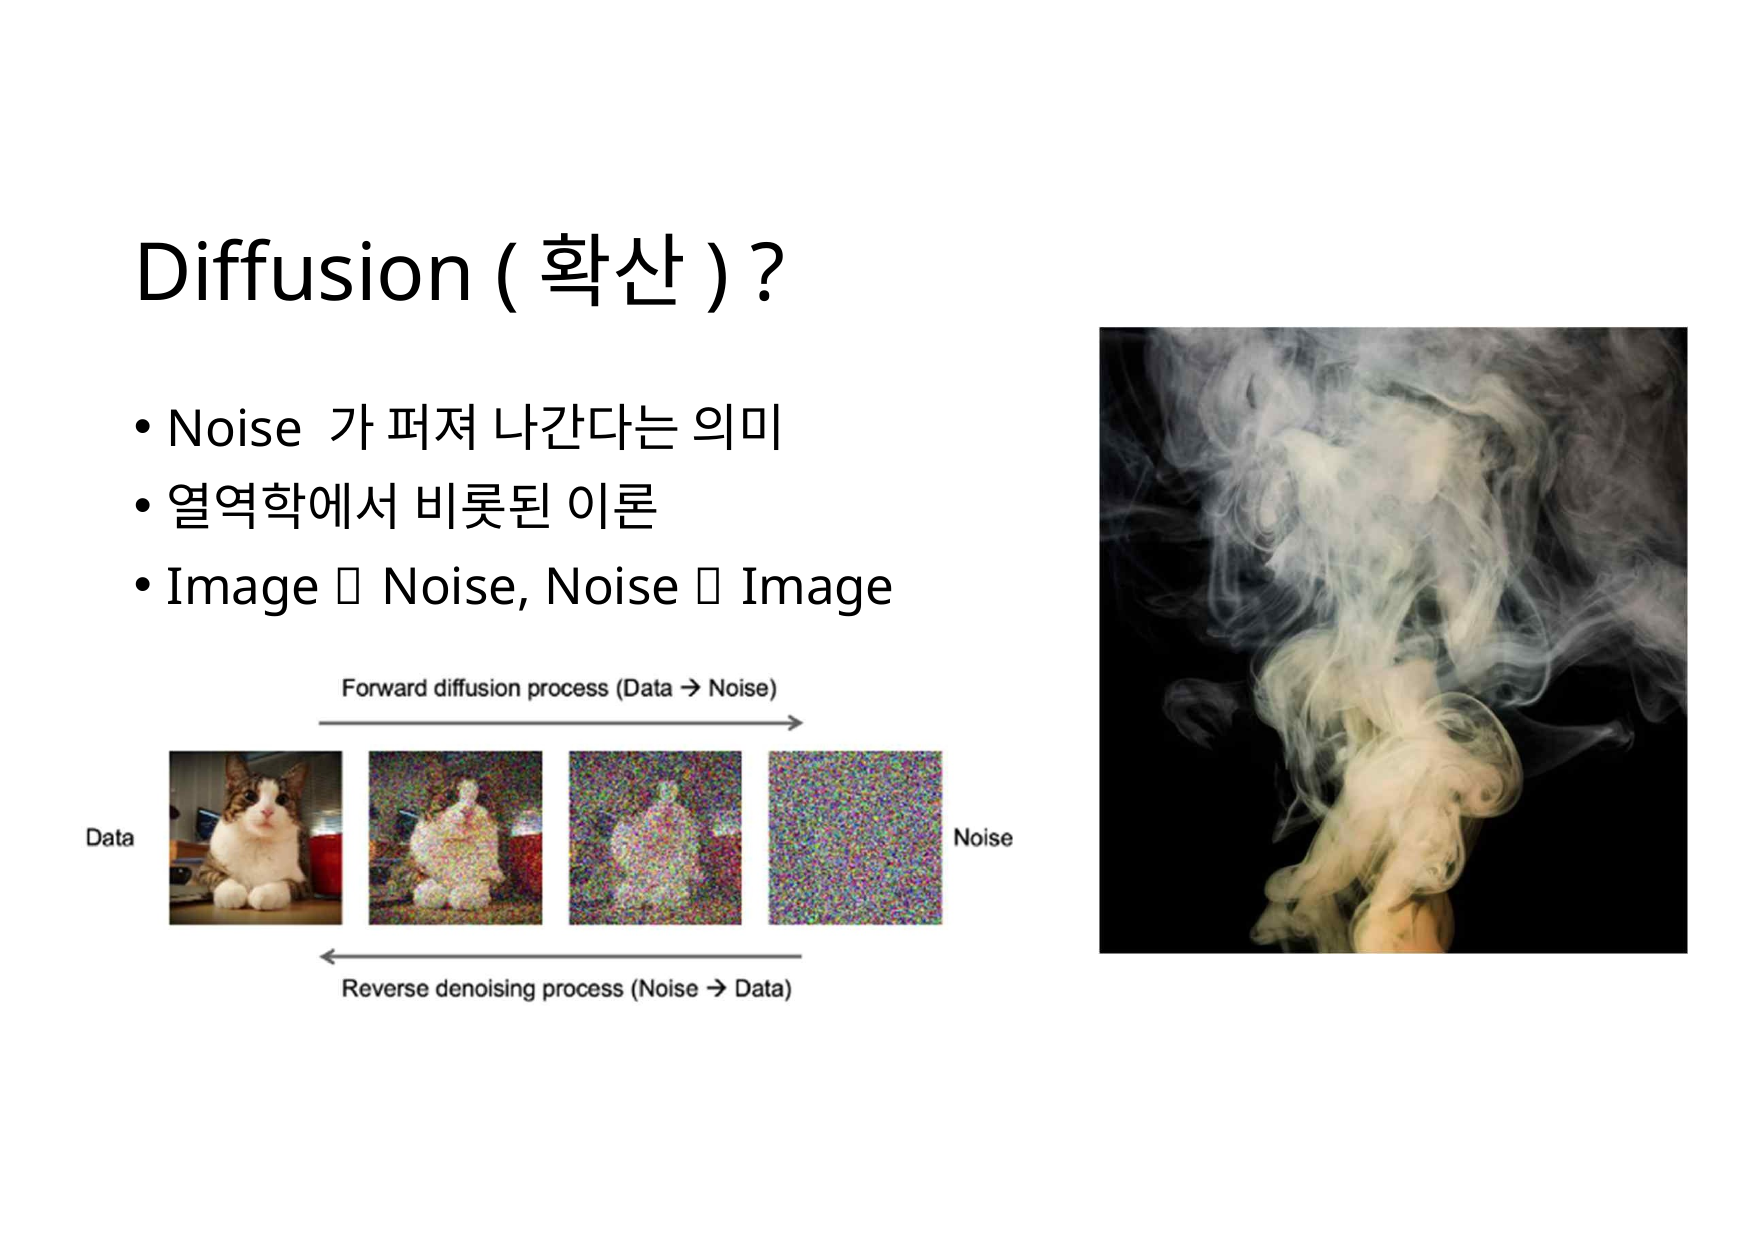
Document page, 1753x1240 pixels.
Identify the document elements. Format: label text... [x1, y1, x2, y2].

text_box Noise 가 퍼져 나간다는 의미 열역학에서 비롯된 이론 Image  Noise, Noise  Image [131, 374, 921, 615]
picture [80, 673, 1014, 1007]
title Diffusion (확산) ? [51, 173, 1666, 428]
picture [1098, 326, 1688, 955]
